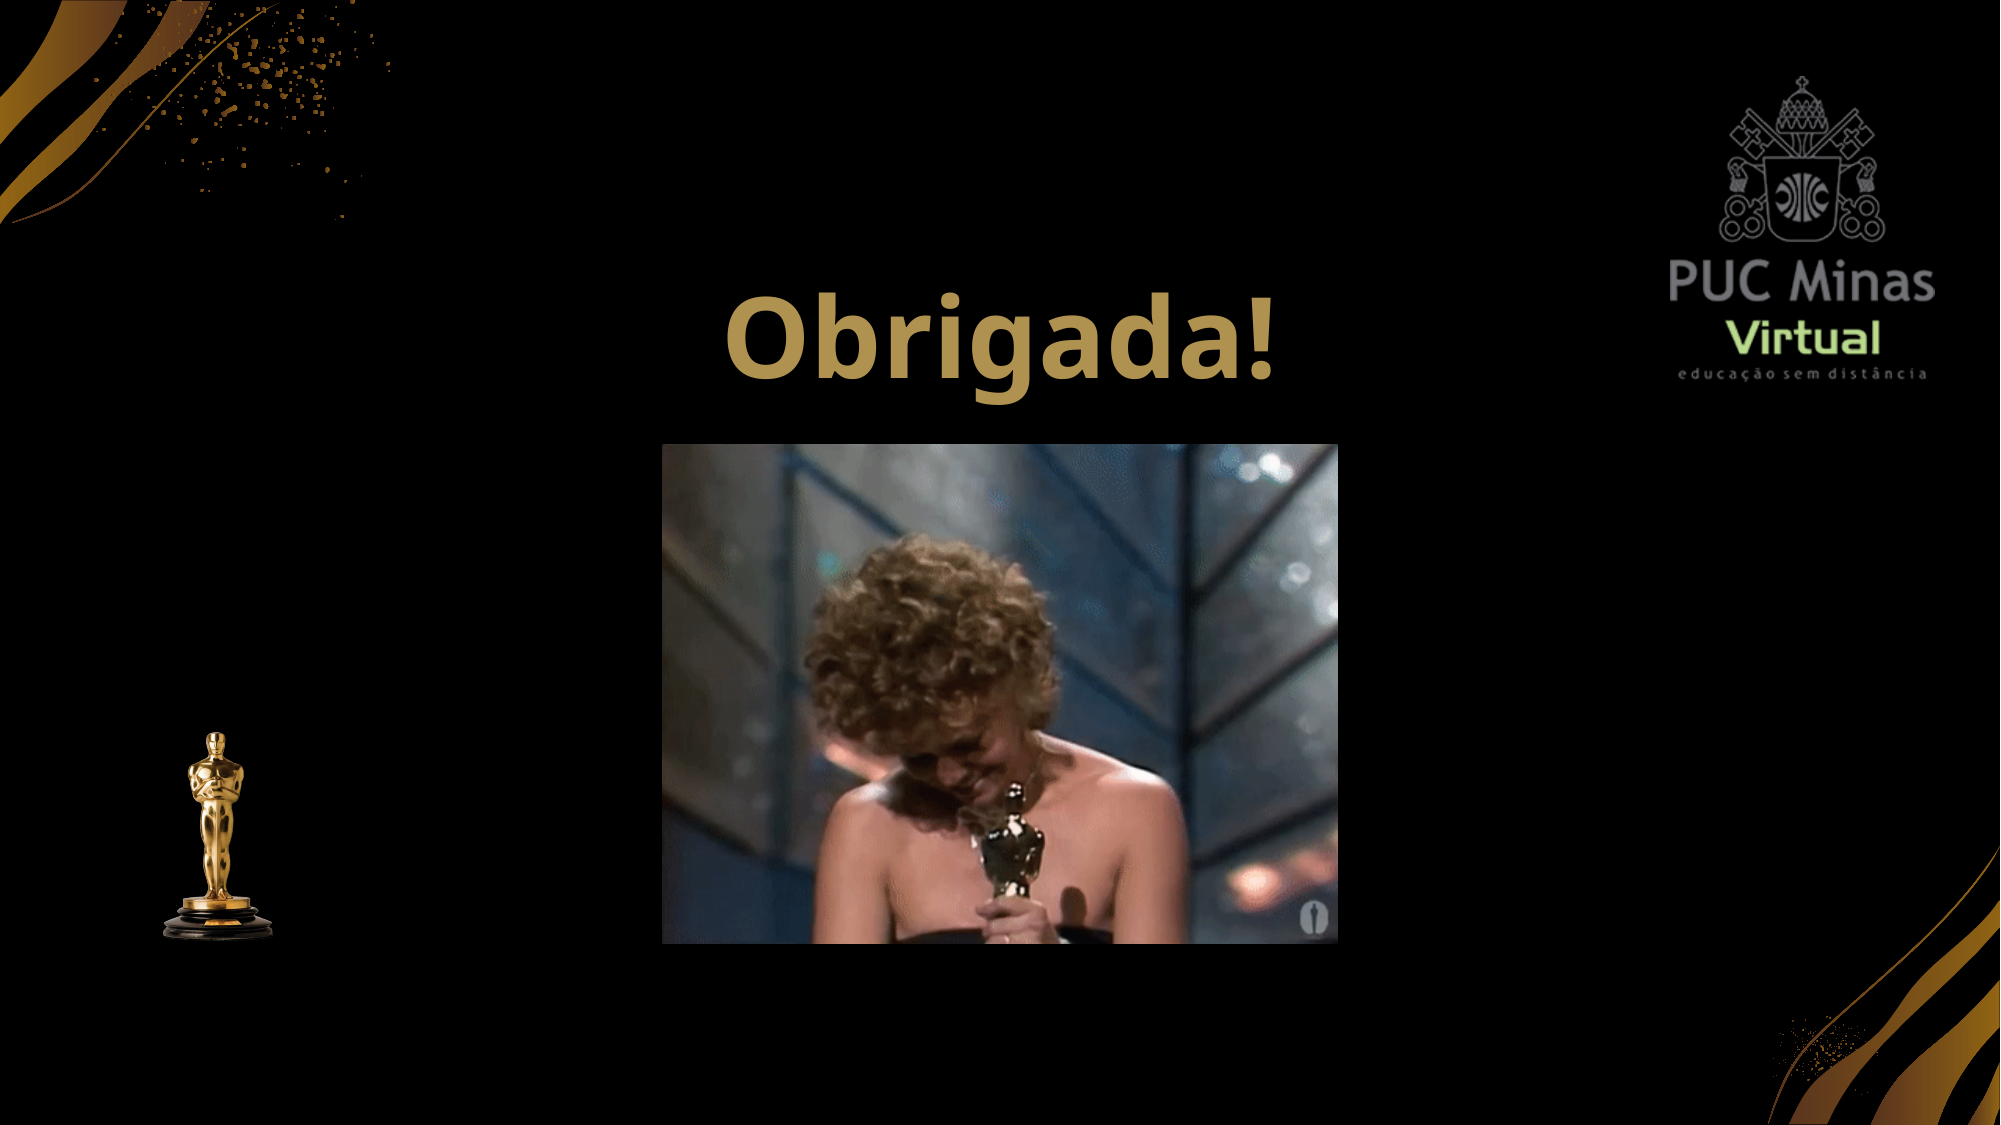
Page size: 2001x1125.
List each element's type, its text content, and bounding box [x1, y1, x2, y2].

text_box Obrigada! [272, 258, 1728, 444]
text_box [272, 444, 1671, 1023]
picture [1670, 76, 1936, 382]
picture [163, 732, 273, 941]
picture [662, 444, 1338, 945]
